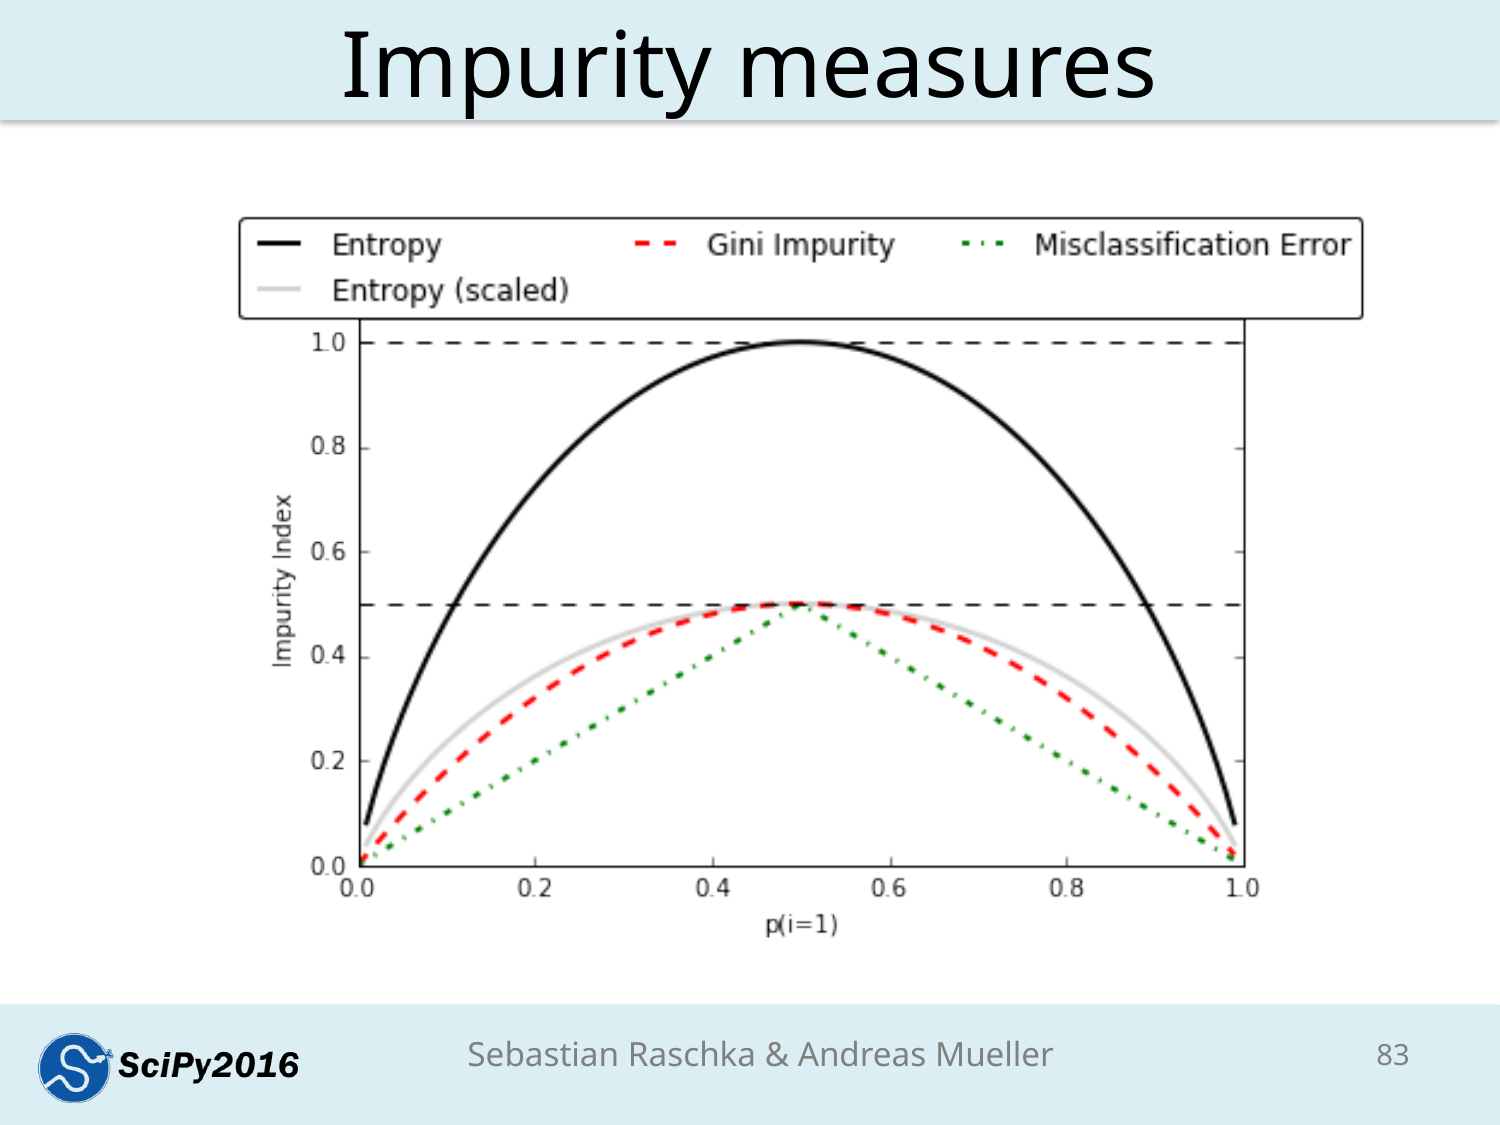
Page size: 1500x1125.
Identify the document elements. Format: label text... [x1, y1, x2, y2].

slide_number 83 [1352, 1026, 1425, 1087]
picture [222, 203, 1379, 954]
title Impurity measures [75, 0, 1425, 155]
picture [38, 1033, 299, 1103]
